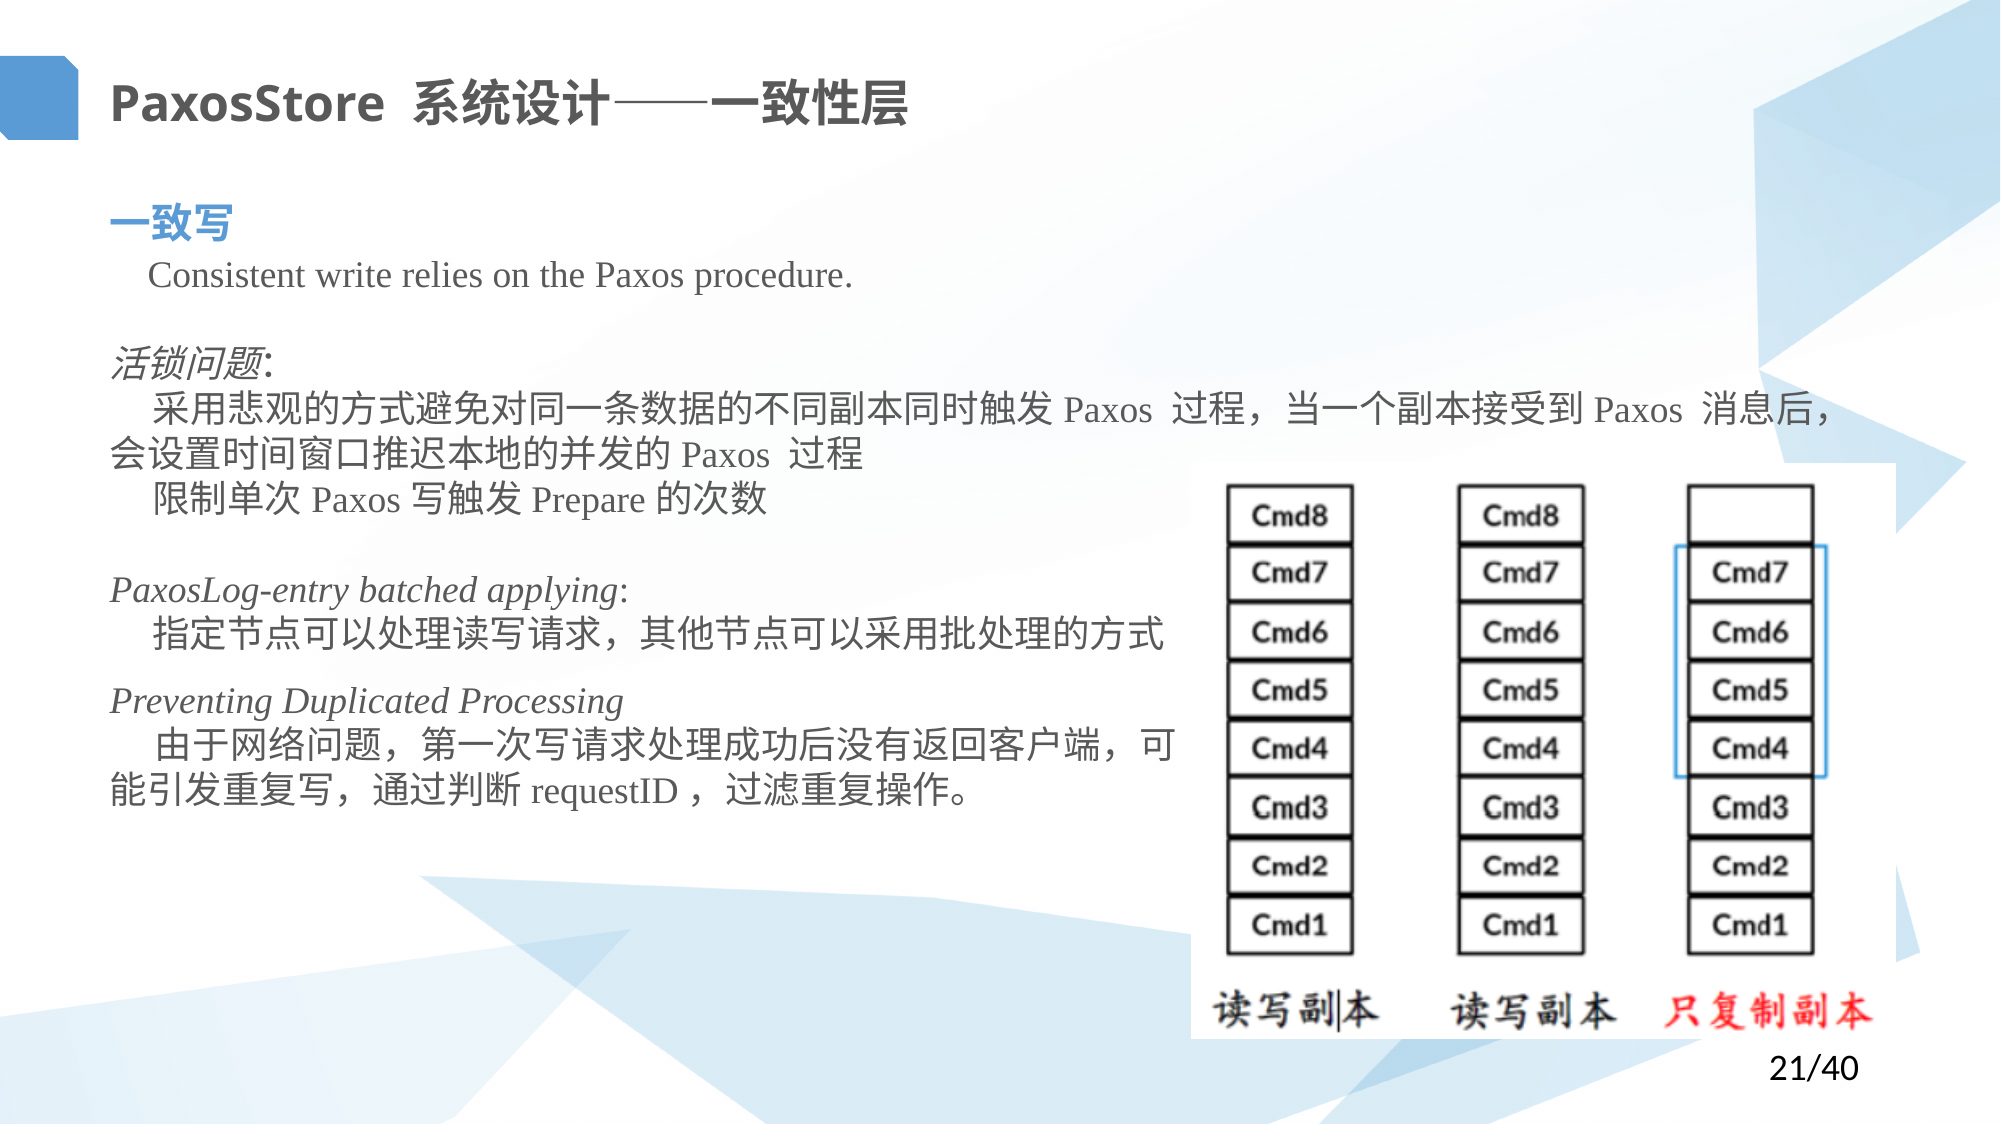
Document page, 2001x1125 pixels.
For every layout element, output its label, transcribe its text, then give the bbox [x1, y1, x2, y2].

text_box Preventing Duplicated Processing 由于网络问题，第一次写请求处理成功后没有返回客户端，可能引发重复写，通过判断requestID，过滤重复操作。 [94, 668, 1191, 864]
text_box PaxosStore 系统设计——一致性层 [94, 64, 926, 140]
picture [0, 0, 2001, 1124]
text_box [0, 54, 80, 141]
text_box Consistent write relies on the Paxos procedure. 活锁问题： 采用悲观的方式避免对同一条数据的不同副本同时触发Paxos 过程，当一个副本接受到Paxos 消息后，会设置时间窗口推迟本地的并发的Paxos 过程 限制单次Paxos写触发Prepare的次数 PaxosLog-entry batched applying: 指定节点可以处理读写请求，其他节点可以采用批处理的方式 [94, 243, 1829, 663]
text_box 一致写 [94, 189, 1087, 243]
